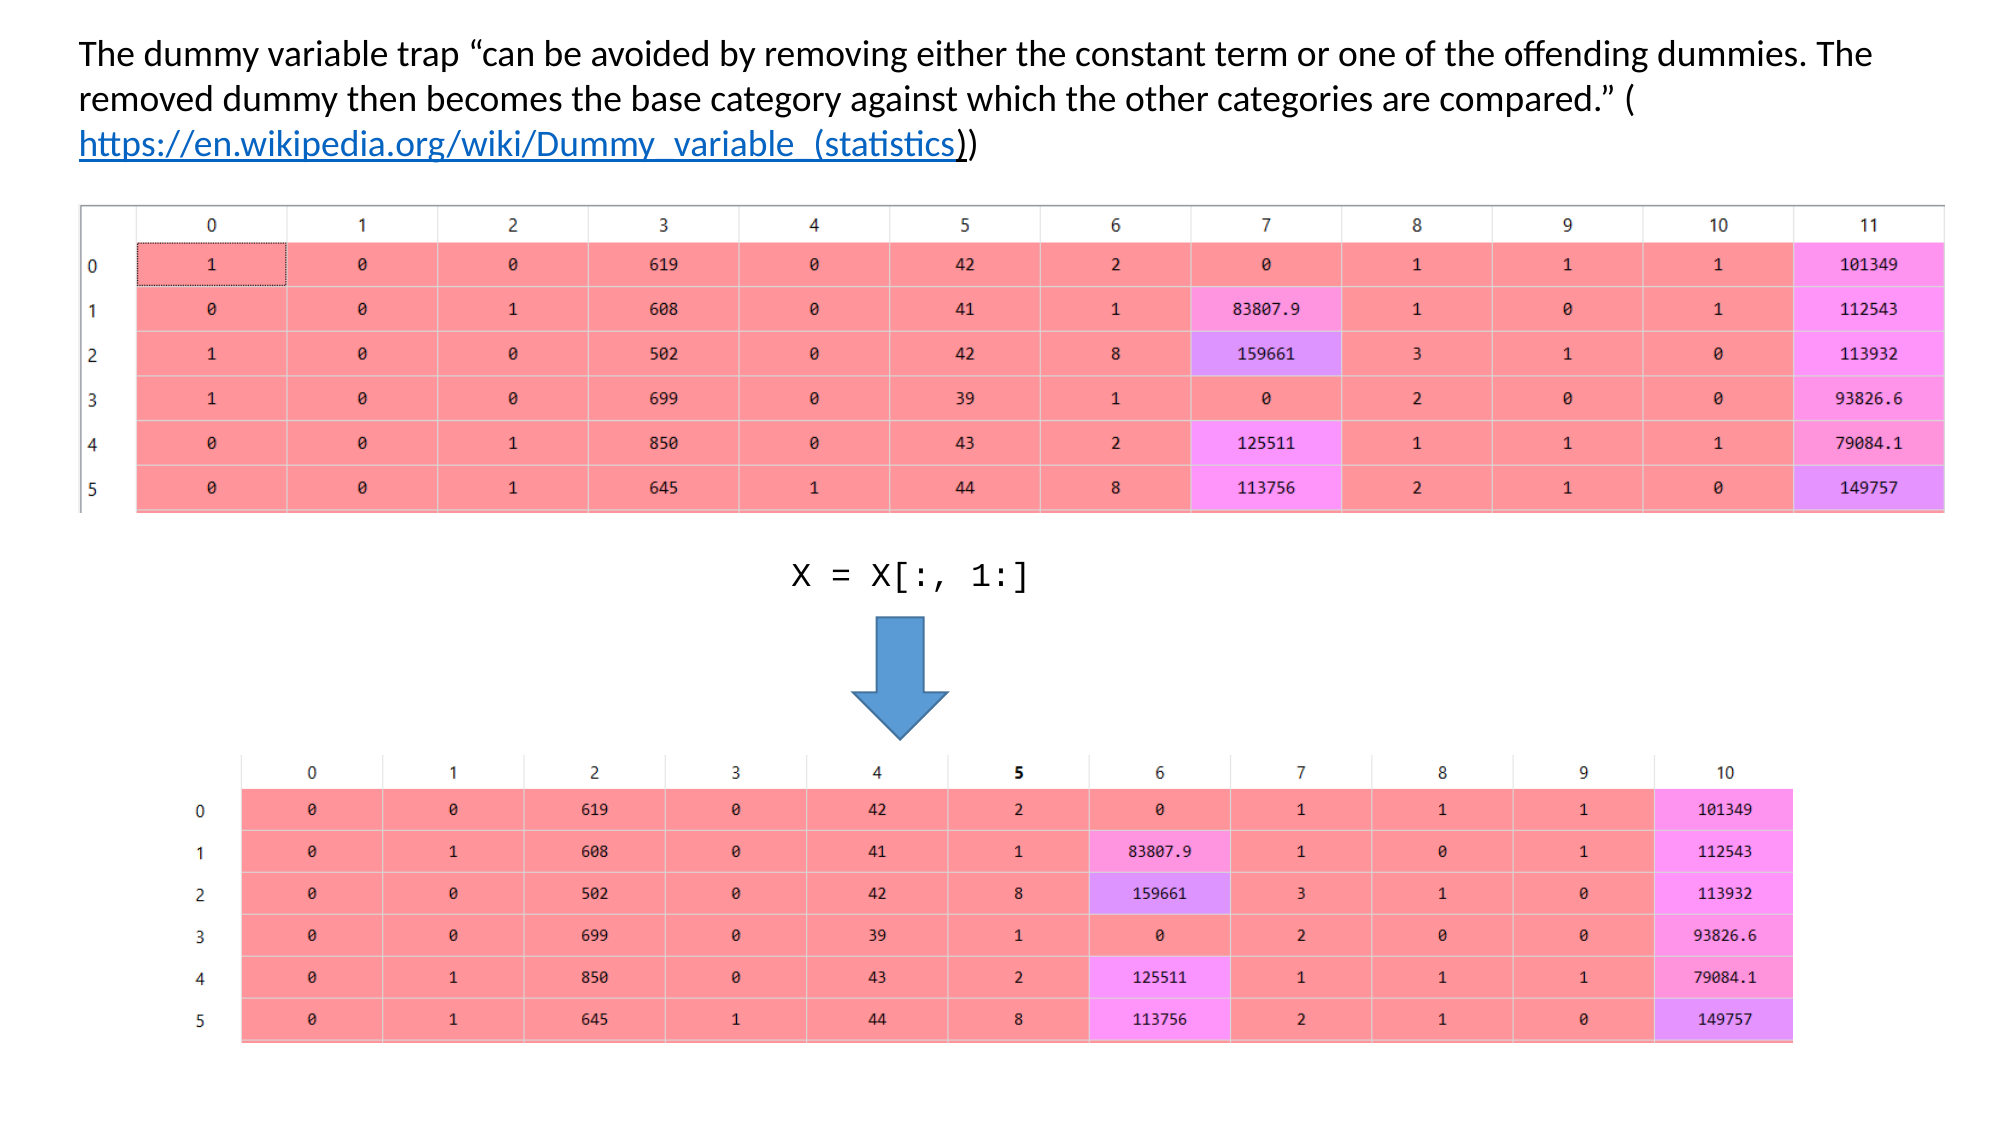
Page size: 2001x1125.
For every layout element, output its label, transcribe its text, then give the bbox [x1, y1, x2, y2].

picture [77, 204, 1945, 513]
text_box The dummy variable trap “can be avoided by removing either the constant term or one of the offending dummies. The removed dummy then becomes the base category against which the other categories are compared.” (https://en.wikipedia.org/wiki/Dummy_variable_(statistics)) [63, 21, 1970, 172]
text_box X = X[:, 1:] [776, 545, 1047, 600]
text_box [850, 616, 950, 741]
picture [190, 755, 1793, 1043]
